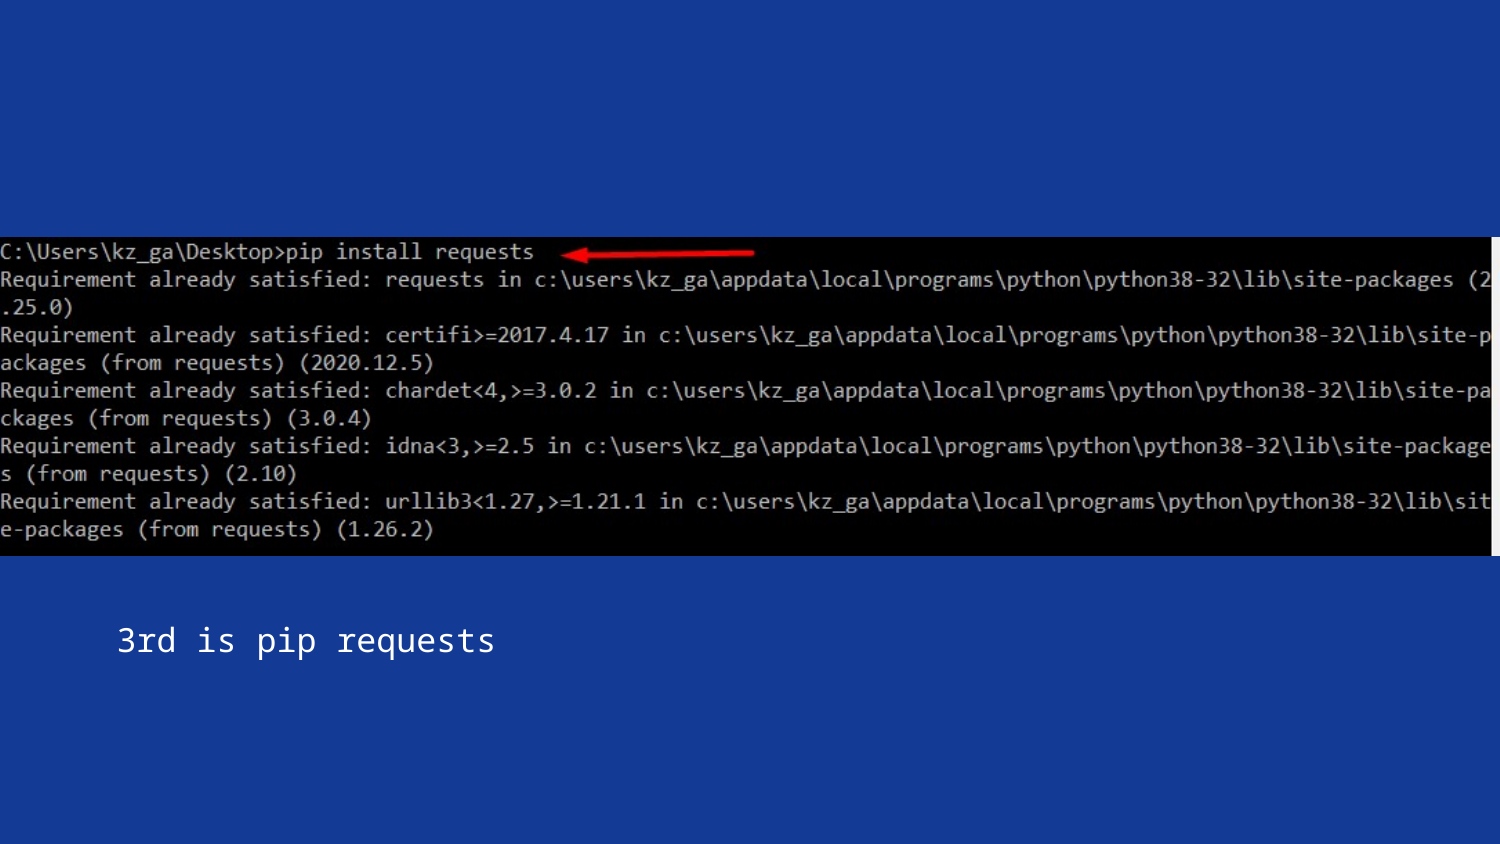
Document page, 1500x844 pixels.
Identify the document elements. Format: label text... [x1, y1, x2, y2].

subtitle 3rd is pip requests [101, 603, 1031, 730]
picture [0, 237, 1500, 556]
